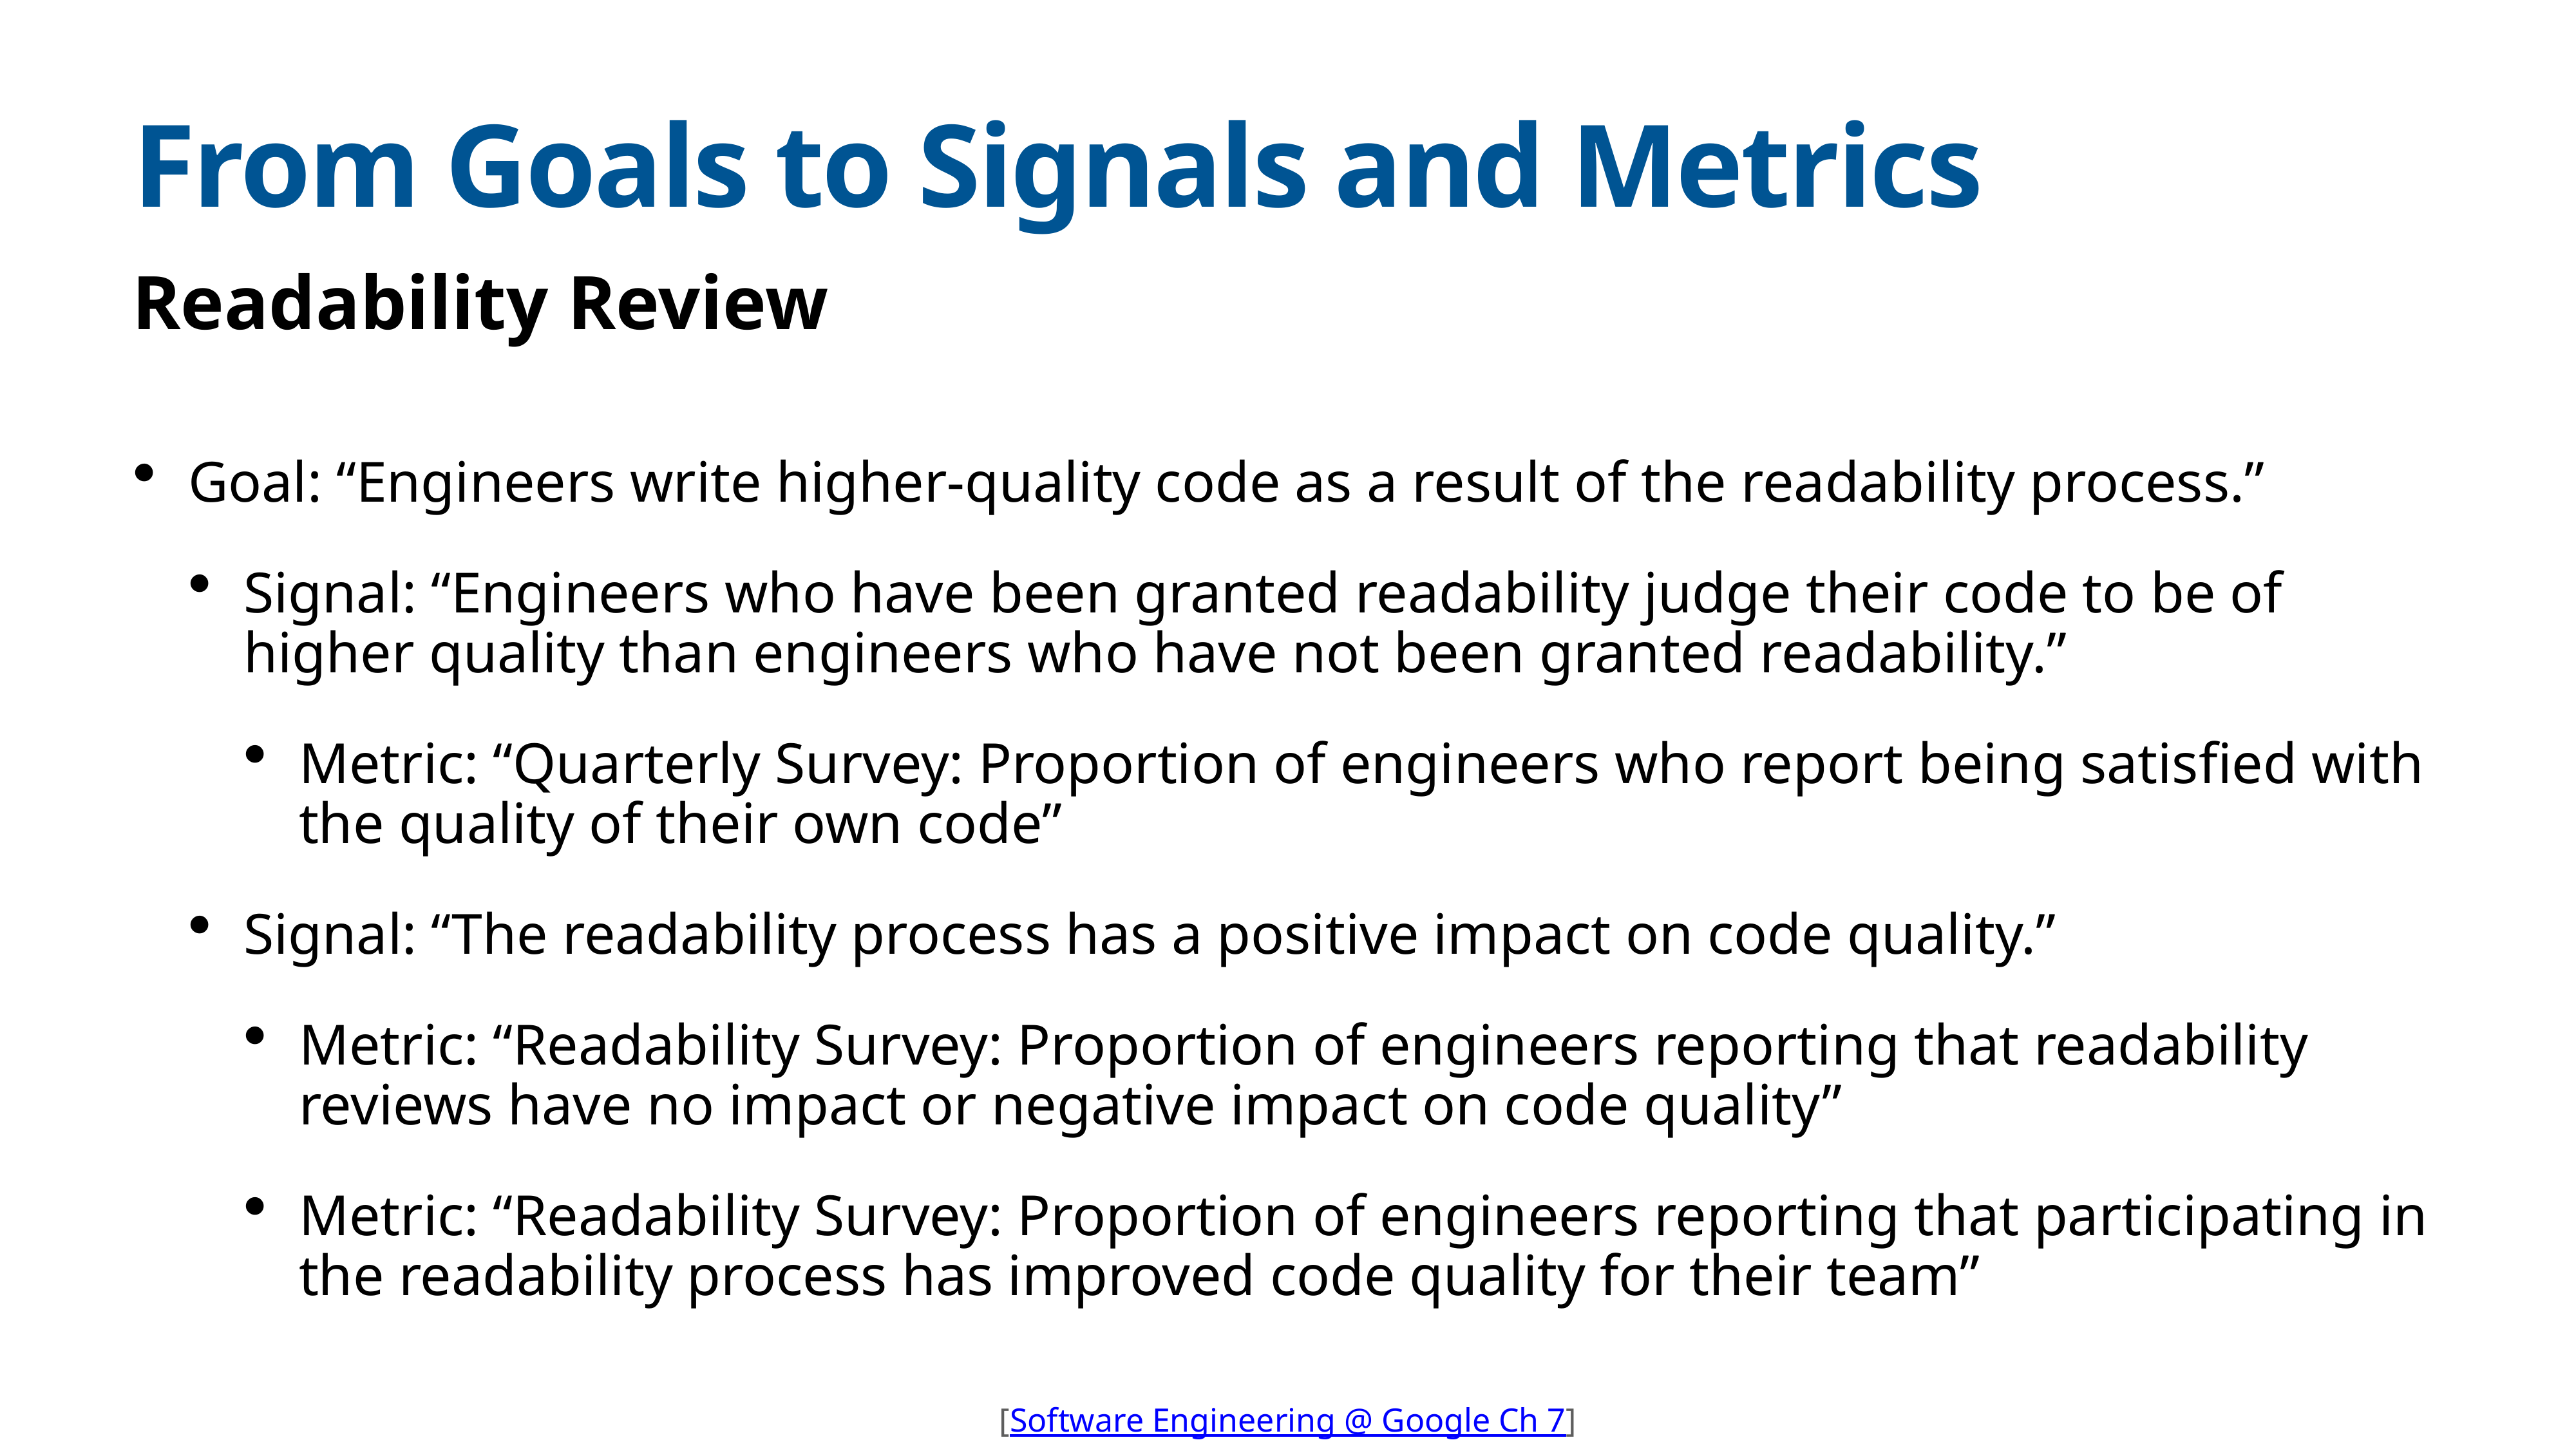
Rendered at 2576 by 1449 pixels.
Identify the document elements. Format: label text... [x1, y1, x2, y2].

title From Goals to Signals and Metrics [127, 113, 2449, 250]
list Goal: “Engineers write higher-quality code as a result of the readability process.” Signal: “Engineers who have been granted readability judge their code to be of higher quality than engineers who have not been granted readability.” Metric: “Quarterly Survey: Proportion of engineers who report being satisfied with the quality of their own code” Signal: “The readability process has a positive impact on code quality.” Metric: “Readability Survey: Proportion of engineers reporting that readability reviews have no impact or negative impact on code quality” Metric: “Readability Survey: Proportion of engineers reporting that participating in the readability process has improved code quality for their team” [127, 448, 2449, 1321]
text_box [Software Engineering @ Google Ch 7] [994, 1394, 1582, 1449]
list Readability Review [127, 250, 2449, 350]
